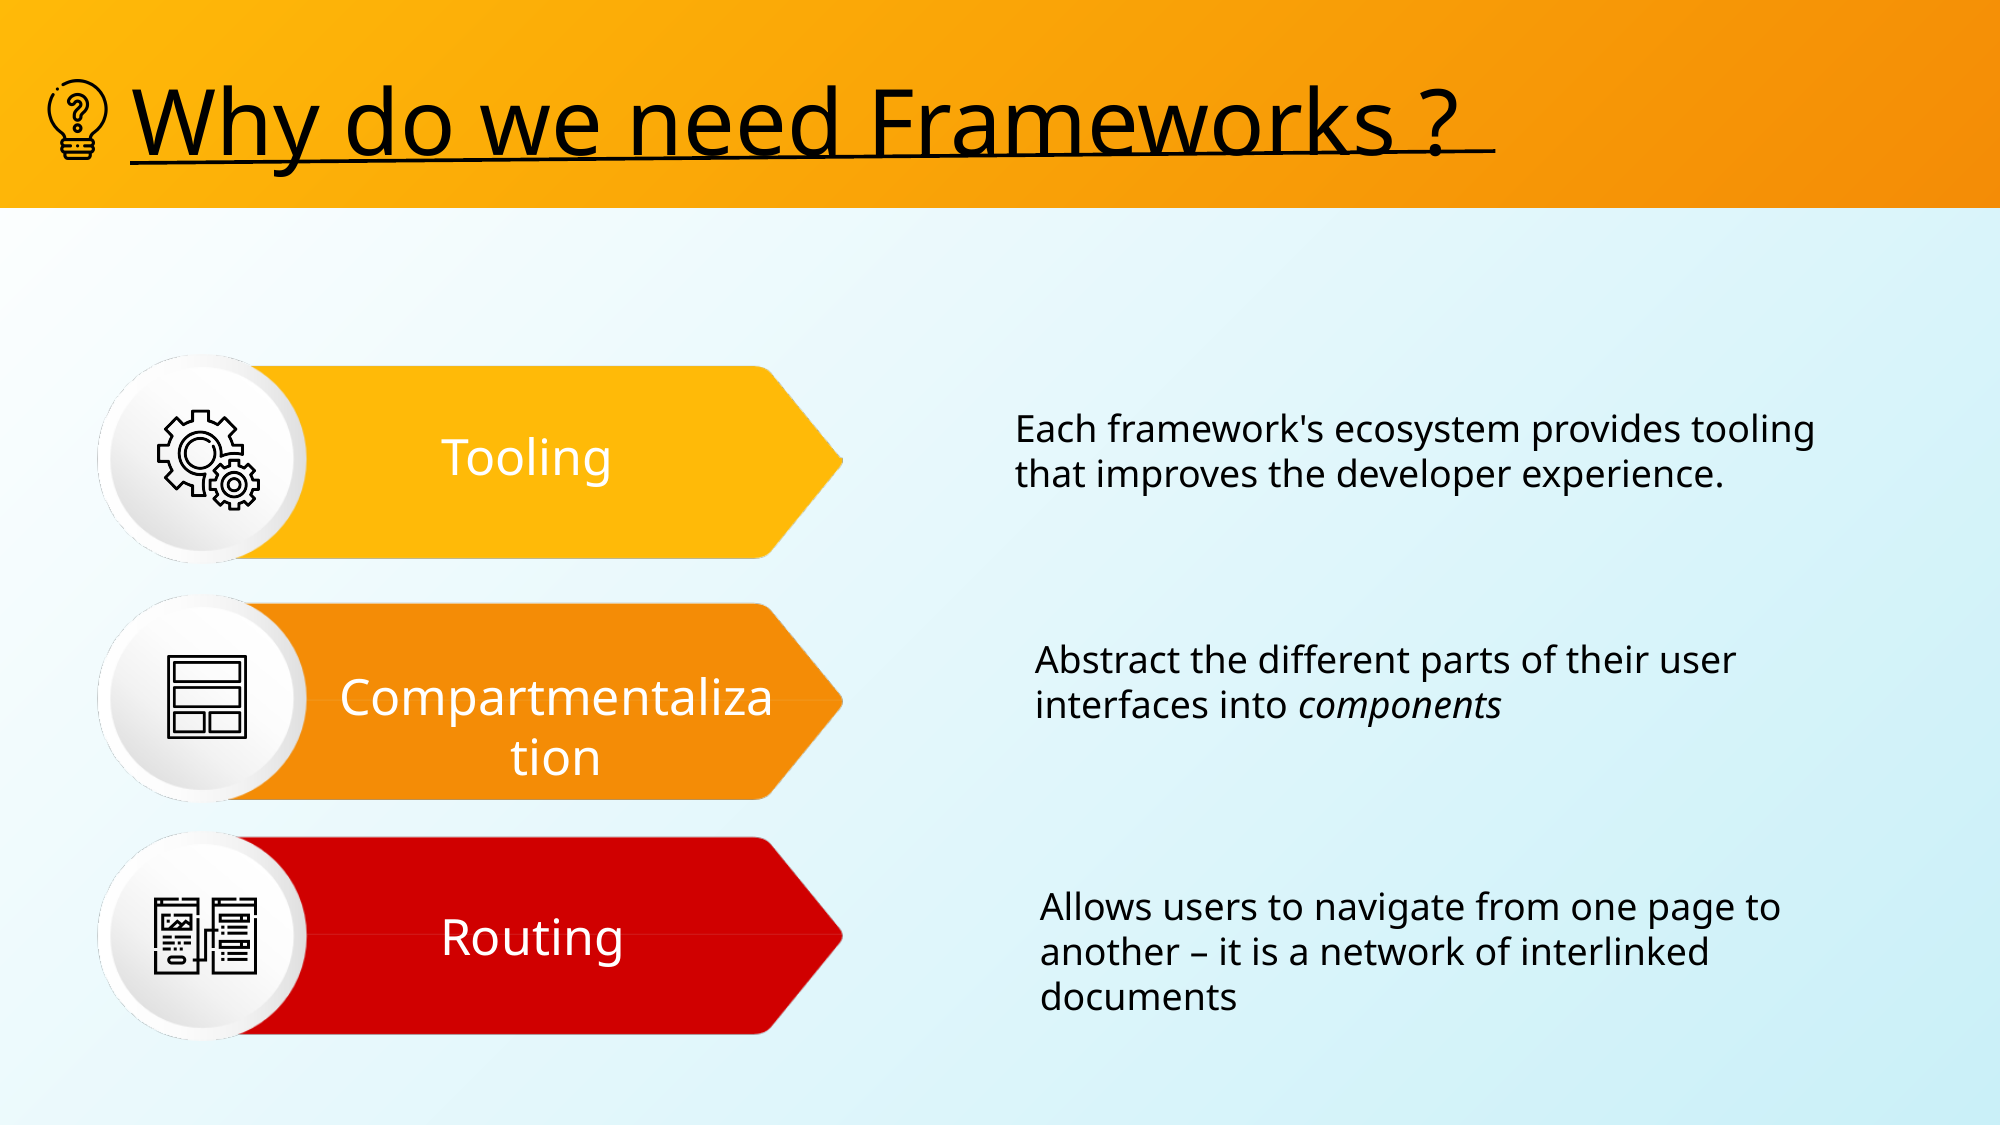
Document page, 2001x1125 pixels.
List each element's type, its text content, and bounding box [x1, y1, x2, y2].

text_box Each framework's ecosystem provides tooling that improves the developer experience. [999, 397, 1897, 503]
picture [93, 594, 847, 804]
picture [37, 79, 118, 160]
text_box Allows users to navigate from one page to another – it is a network of interlinked documents [1025, 875, 1922, 1026]
text_box [0, 0, 2000, 209]
text_box Why do we need Frameworks ? [116, 56, 1583, 181]
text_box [130, 151, 1496, 164]
picture [93, 354, 847, 564]
picture [93, 831, 847, 1041]
text_box Abstract the different parts of their user interfaces into components [1020, 629, 1917, 734]
